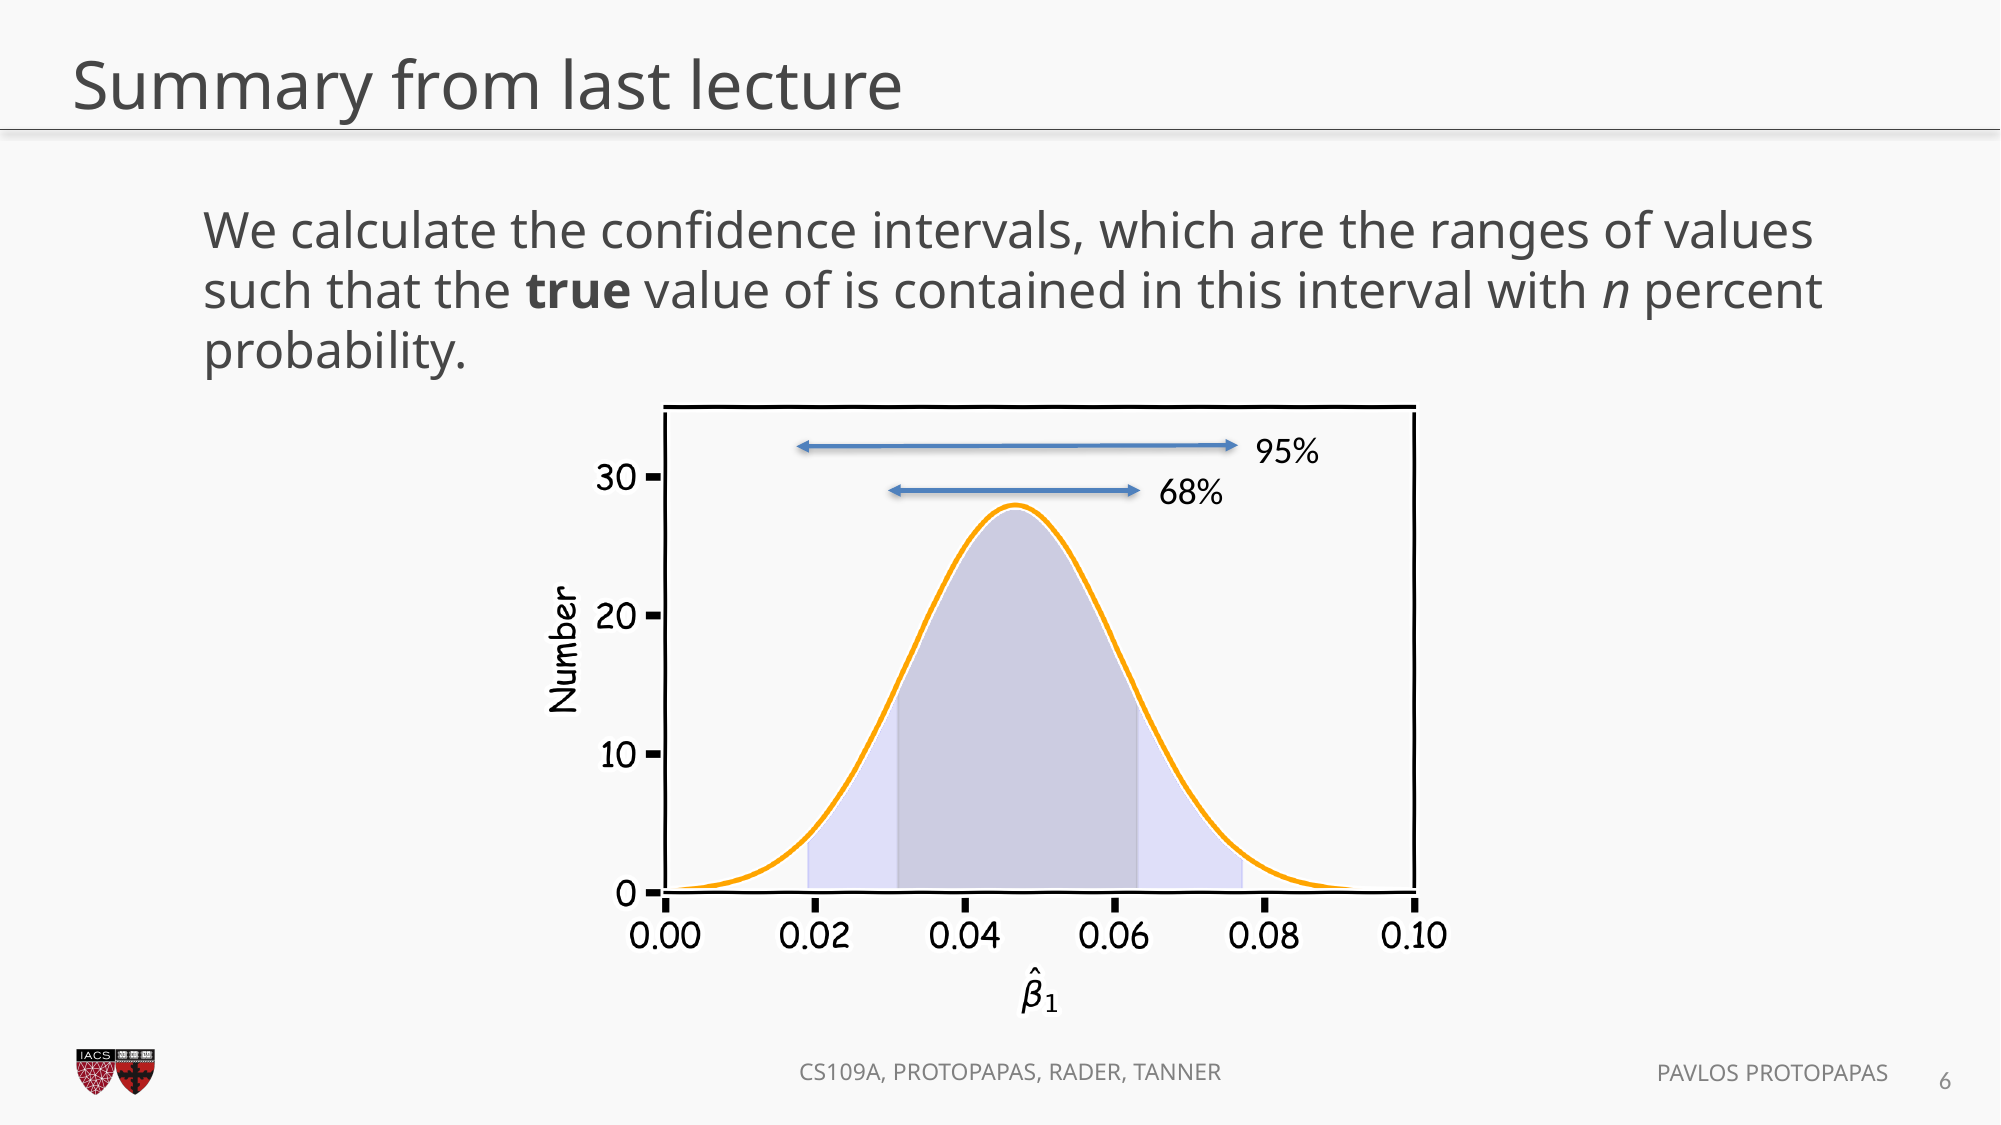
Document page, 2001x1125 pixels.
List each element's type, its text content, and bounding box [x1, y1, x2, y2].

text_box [451, 321, 1521, 1035]
picture [75, 1049, 155, 1095]
slide_number 6 [1500, 1050, 1967, 1110]
title Summary from last lecture [57, 35, 1943, 162]
